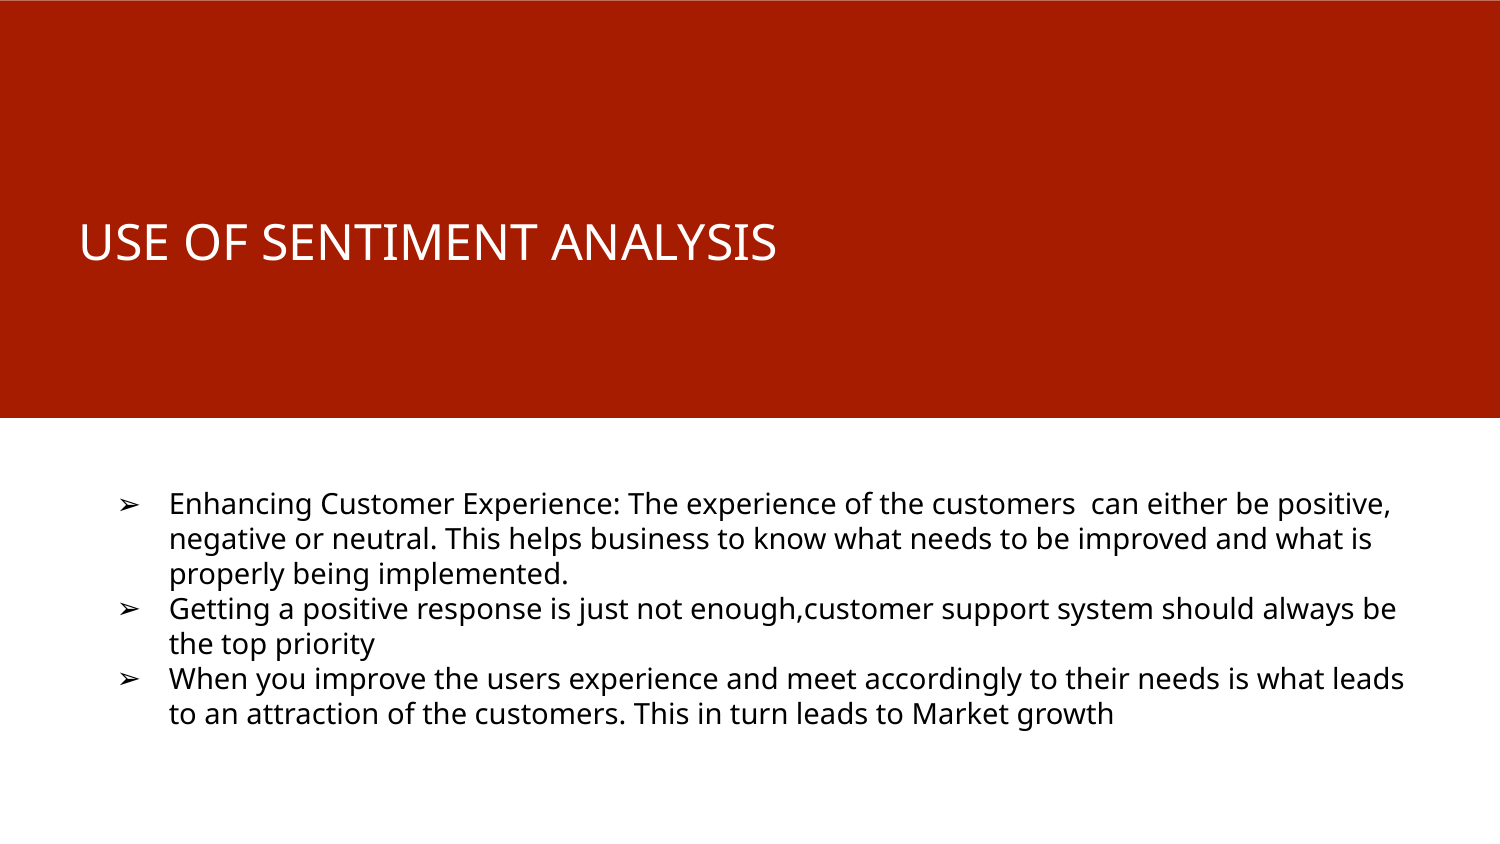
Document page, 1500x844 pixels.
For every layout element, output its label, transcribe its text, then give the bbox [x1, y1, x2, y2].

subtitle Enhancing Customer Experience: The experience of the customers can either be positive, negative or neutral. This helps business to know what needs to be improved and what is properly being implemented. Getting a positive response is just not enough,customer support system should always be the top priority When you improve the users experience and meet accordingly to their needs is what leads to an attraction of the customers. This in turn leads to Market growth [78, 470, 1422, 612]
title USE OF SENTIMENT ANALYSIS [63, 43, 1407, 286]
